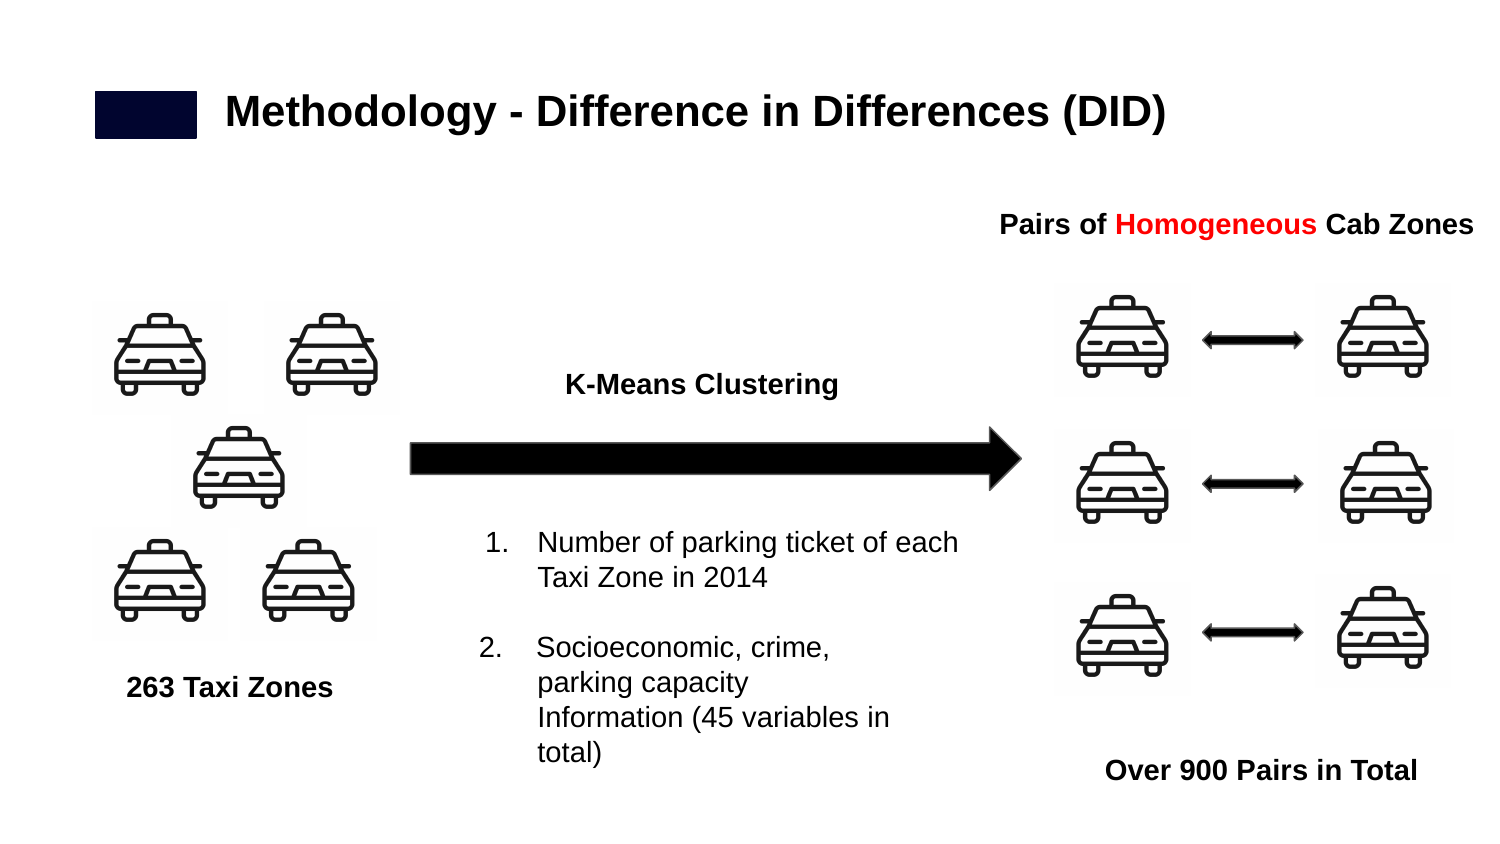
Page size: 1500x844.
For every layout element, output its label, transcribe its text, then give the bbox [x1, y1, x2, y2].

picture [1315, 283, 1452, 397]
picture [1317, 428, 1454, 543]
text_box [1202, 623, 1303, 641]
text_box [410, 426, 1022, 491]
text_box [1202, 331, 1303, 349]
text_box Methodology - Difference in Differences (DID) [213, 76, 1272, 175]
text_box Number of parking ticket of each Taxi Zone in 2014 2. Socioeconomic, crime, parking capacity Information (45 variables in total) [447, 508, 978, 758]
picture [1054, 581, 1191, 696]
text_box Pairs of Homogeneous Cab Zones [984, 190, 1500, 252]
picture [1054, 428, 1191, 543]
text_box K-Means Clustering [550, 350, 875, 427]
text_box Over 900 Pairs in Total [1089, 736, 1451, 798]
text_box [95, 91, 197, 138]
picture [1315, 574, 1452, 689]
picture [92, 301, 400, 642]
text_box 263 Taxi Zones [26, 653, 434, 740]
picture [1054, 283, 1191, 397]
text_box [1202, 475, 1303, 493]
